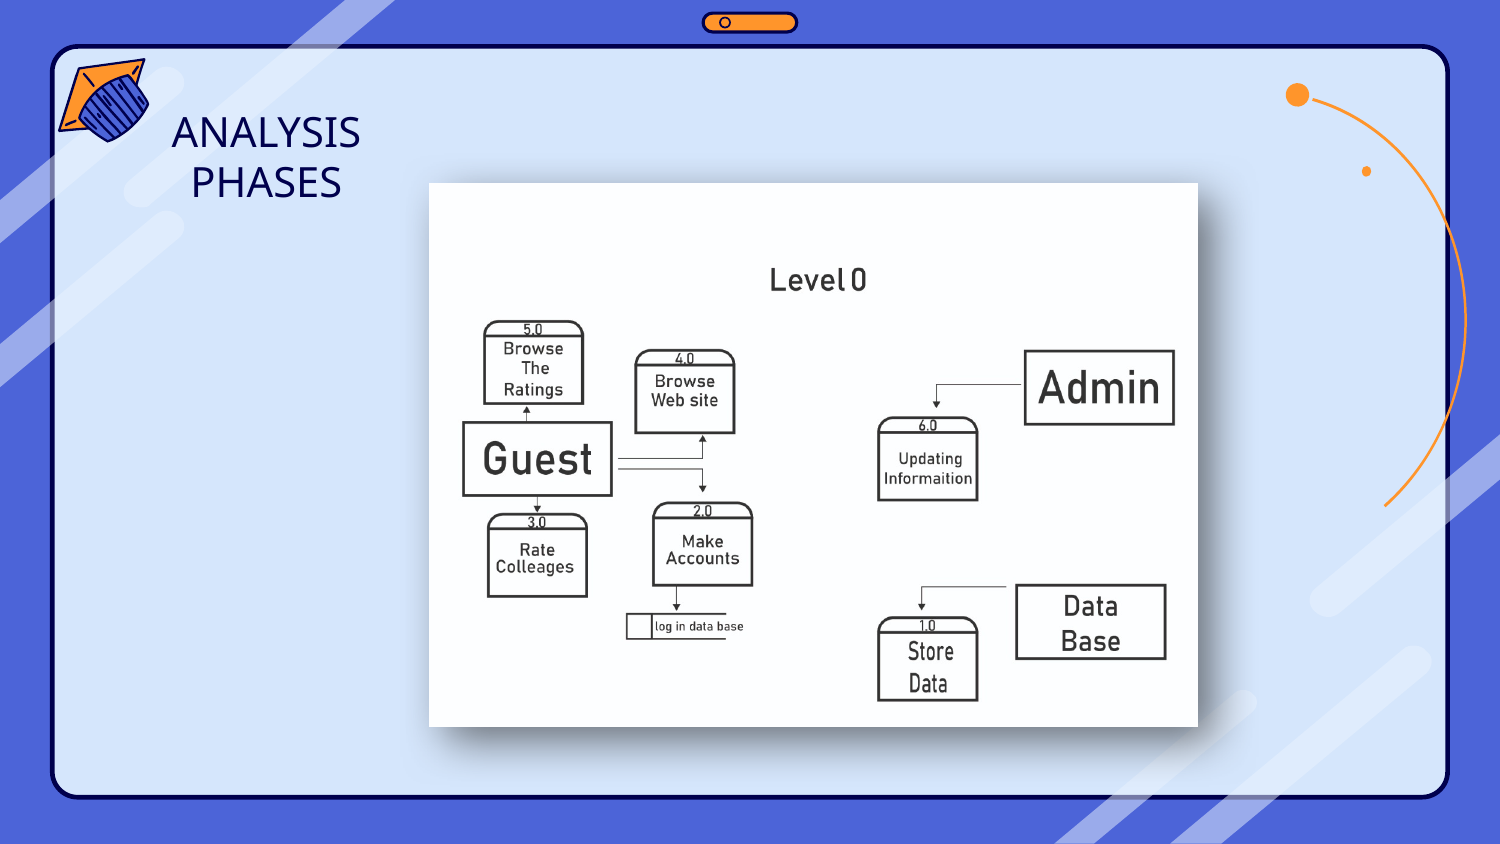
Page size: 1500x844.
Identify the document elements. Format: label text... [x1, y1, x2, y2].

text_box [53, 63, 153, 144]
title ANALYSIS PHASES [70, 66, 463, 246]
picture [429, 182, 1198, 727]
